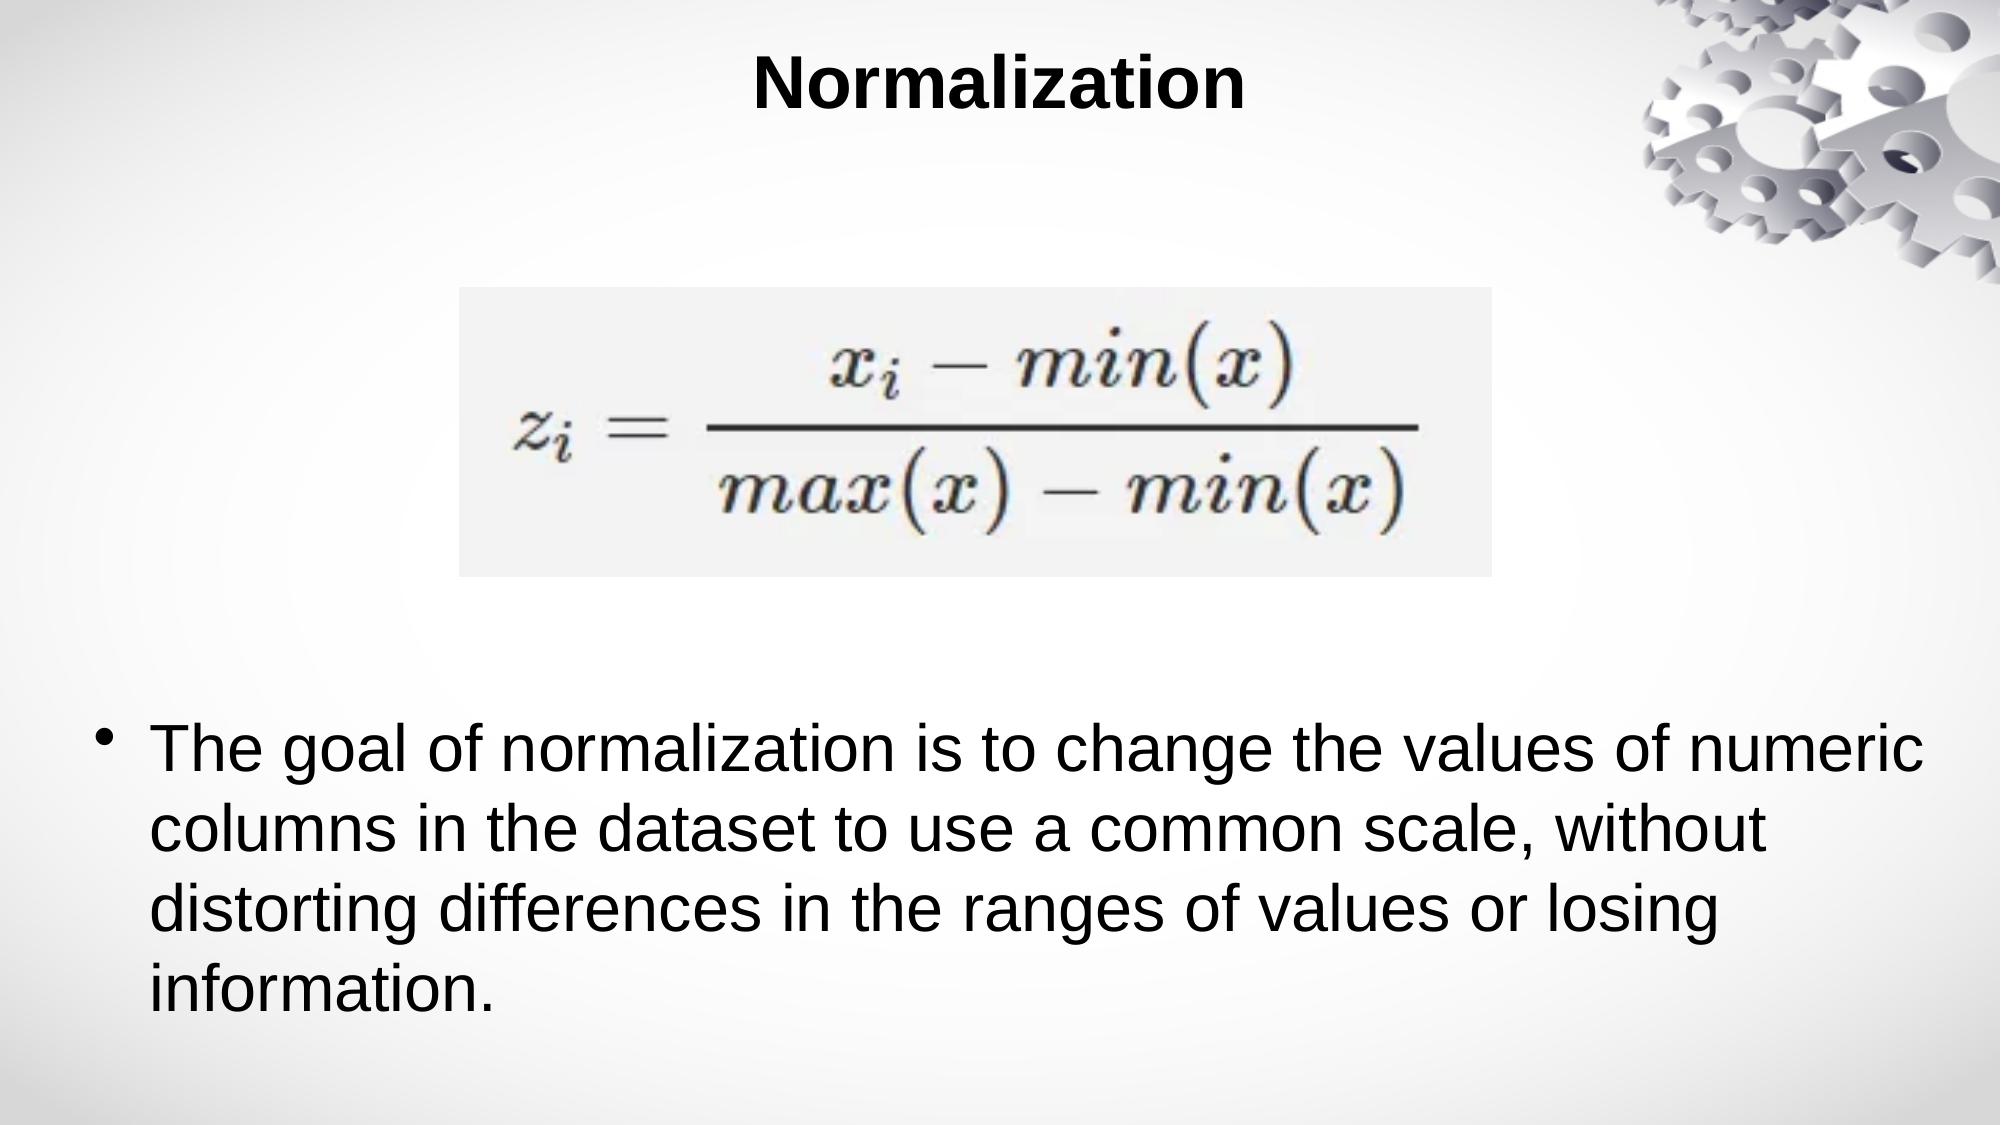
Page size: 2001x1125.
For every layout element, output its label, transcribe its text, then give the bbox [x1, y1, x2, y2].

title Normalization [99, 30, 1901, 127]
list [458, 287, 1492, 577]
picture [0, 0, 2000, 1125]
list The goal of normalization is to change the values of numeric columns in the dataset to use a common scale, without distorting differences in the ranges of values or losing information. [78, 697, 1945, 1095]
